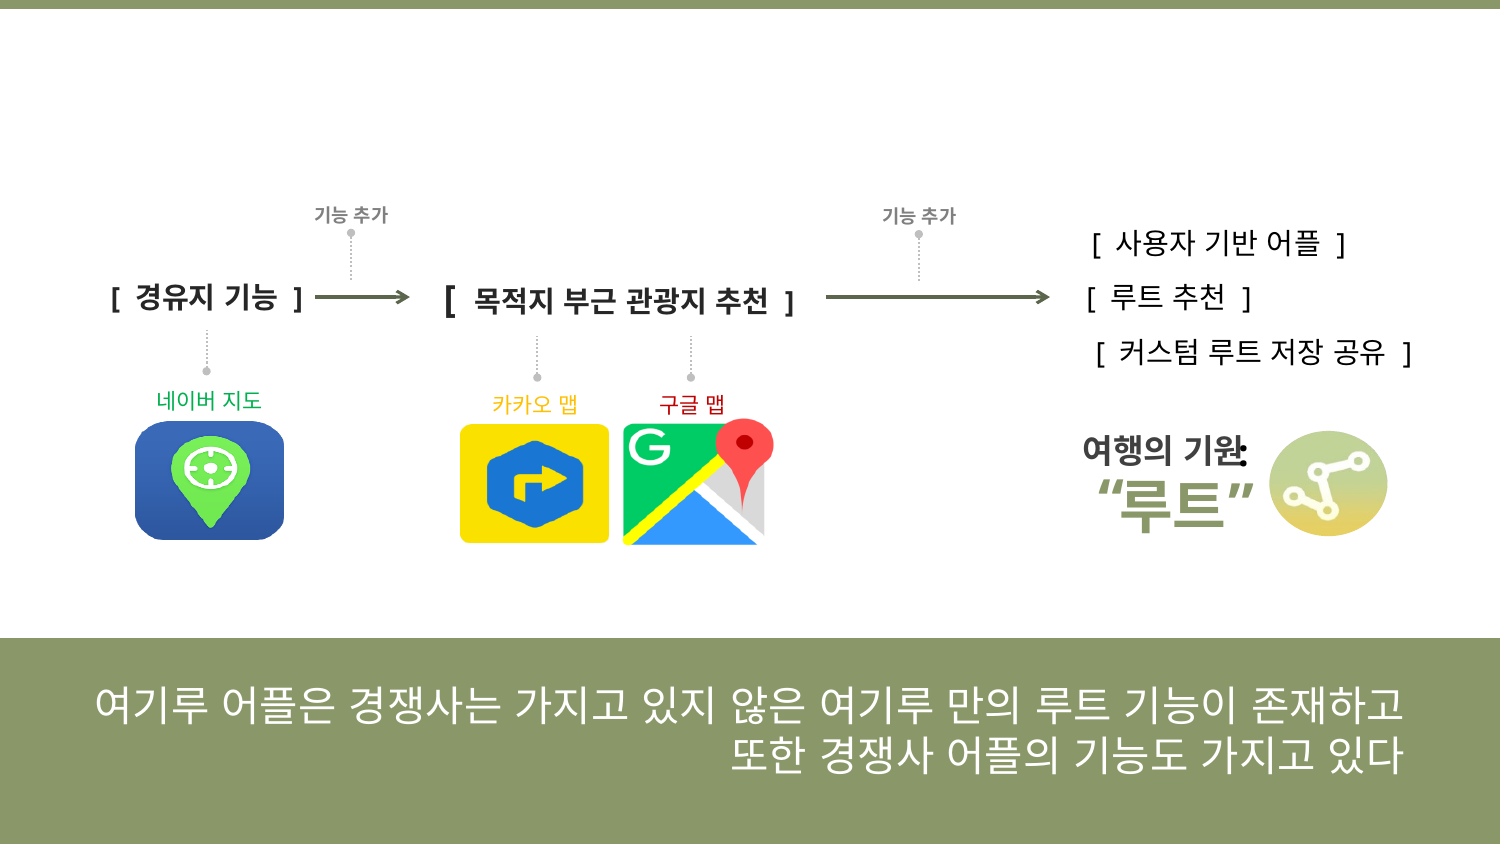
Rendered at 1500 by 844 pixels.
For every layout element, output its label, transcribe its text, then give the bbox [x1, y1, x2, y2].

text_box 카카오 맵 [477, 383, 594, 422]
text_box [ 사용자 기반 어플 ] [1076, 217, 1361, 266]
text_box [300, 195, 403, 281]
picture [135, 421, 284, 541]
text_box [867, 197, 971, 282]
picture [460, 424, 609, 543]
text_box [ 목적지 부근 관광지 추천 ] [428, 267, 821, 327]
text_box [ 경유지 기능 ] [88, 272, 325, 322]
text_box [1067, 266, 1449, 436]
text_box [1071, 421, 1282, 549]
picture [1269, 430, 1388, 537]
text_box [0, 636, 1500, 844]
picture [619, 416, 774, 548]
text_box 여기루 어플은 경쟁사는 가지고 있지 않은 여기루 만의 루트 기능이 존재하고 또한 경쟁사 어플의 기능도 가지고 있다 [79, 671, 1420, 787]
text_box 구글 맵 [644, 383, 741, 415]
text_box 네이버 지도 [142, 380, 278, 420]
